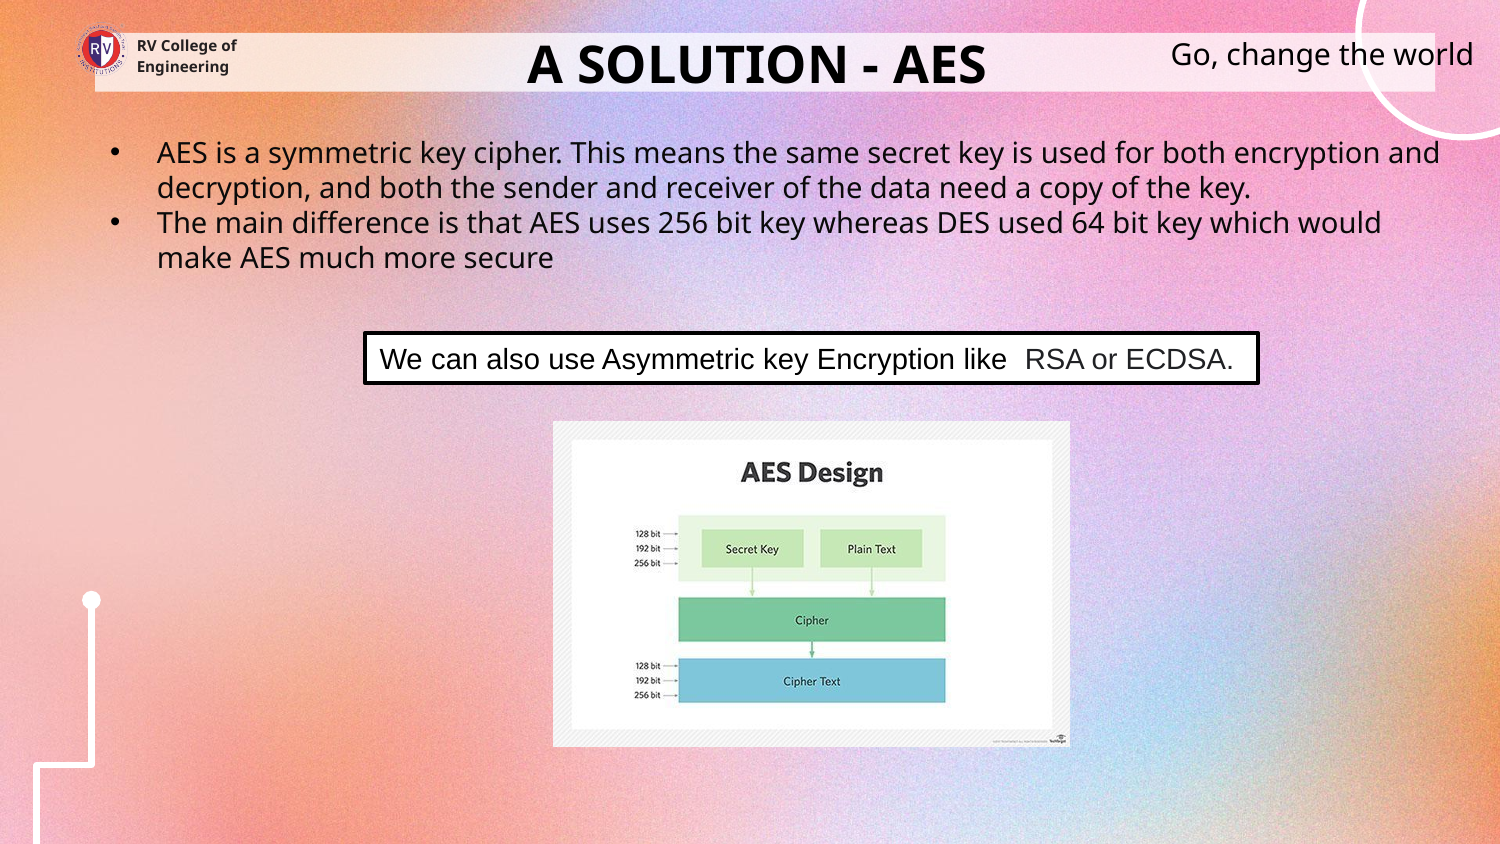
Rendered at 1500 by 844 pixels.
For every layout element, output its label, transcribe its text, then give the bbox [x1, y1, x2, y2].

text_box We can also use Asymmetric key Encryption like RSA or ECDSA. [363, 331, 1260, 385]
text_box Go, change the world [1157, 16, 1486, 94]
text_box [74, 22, 128, 76]
title A SOLUTION - AES [64, 15, 1451, 110]
picture [0, 0, 1500, 844]
text_box RV College of Engineering [136, 32, 239, 76]
text_box [1364, 0, 1500, 132]
text_box AES is a symmetric key cipher. This means the same secret key is used for both encryption and decryption, and both the sender and receiver of the data need a copy of the key. The main difference is that AES uses 256 bit key whereas DES used 64 bit key which would make AES much more secure [95, 126, 1481, 282]
